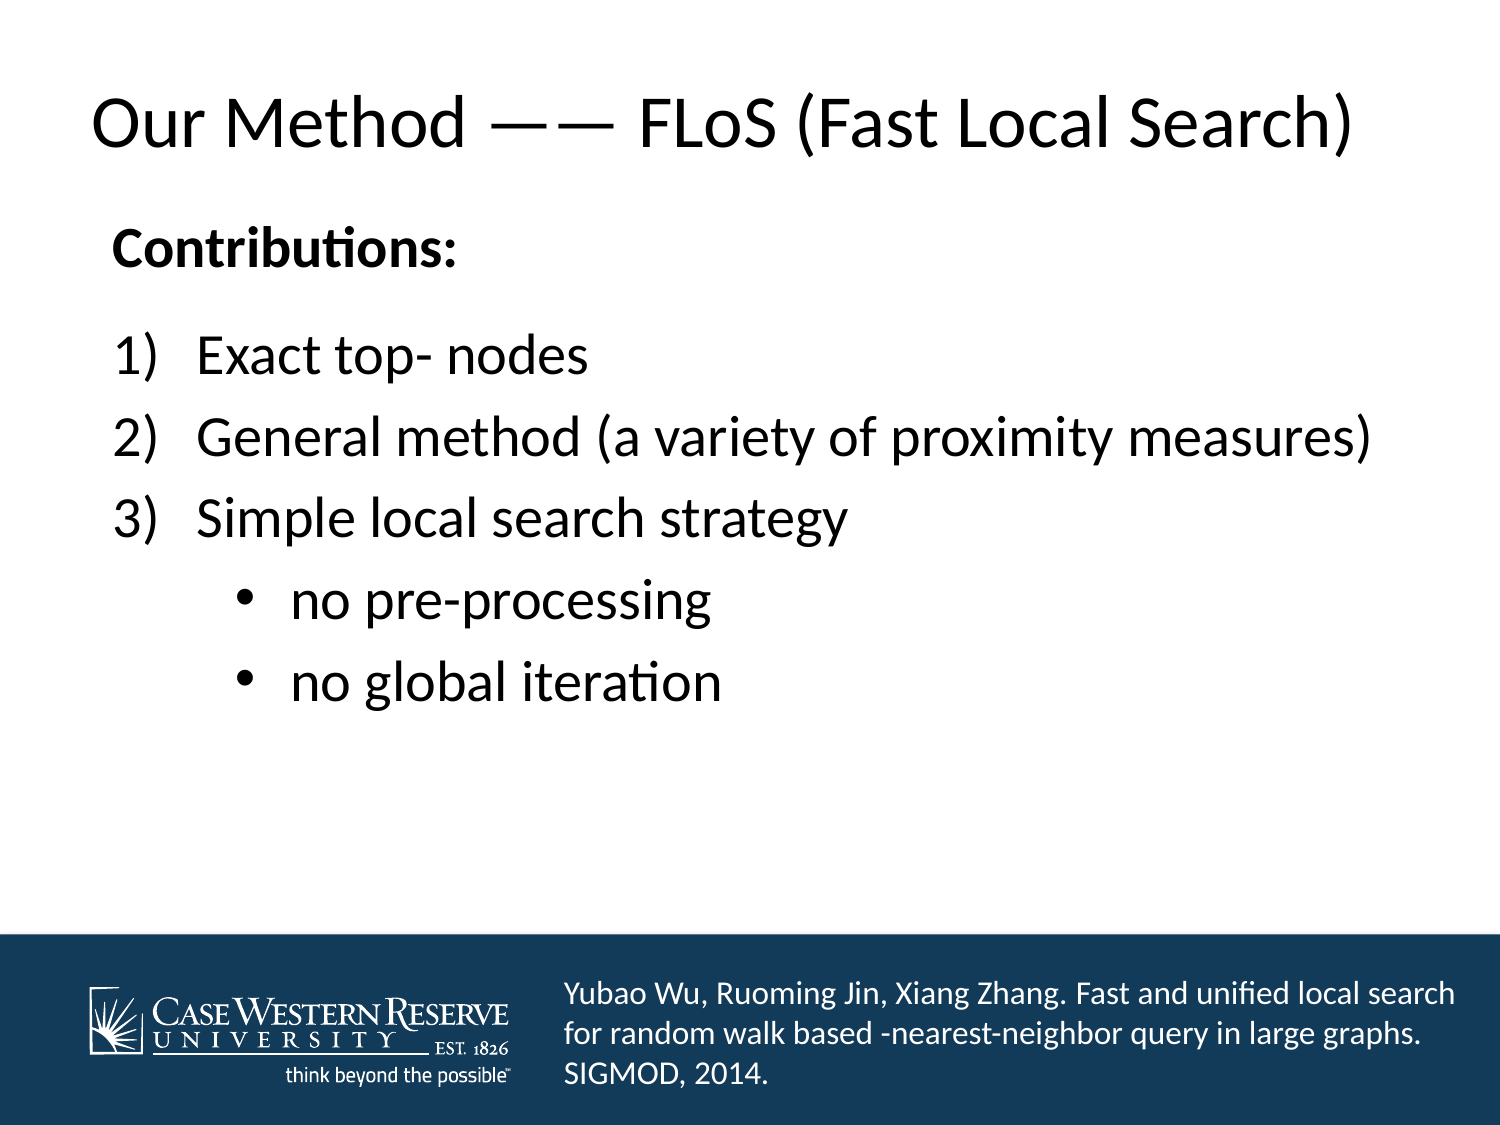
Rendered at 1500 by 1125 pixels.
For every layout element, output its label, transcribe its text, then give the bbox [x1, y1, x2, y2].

text_box Contributions: [88, 202, 668, 287]
title Our Method —— FLoS (Fast Local Search) [76, 64, 1382, 178]
